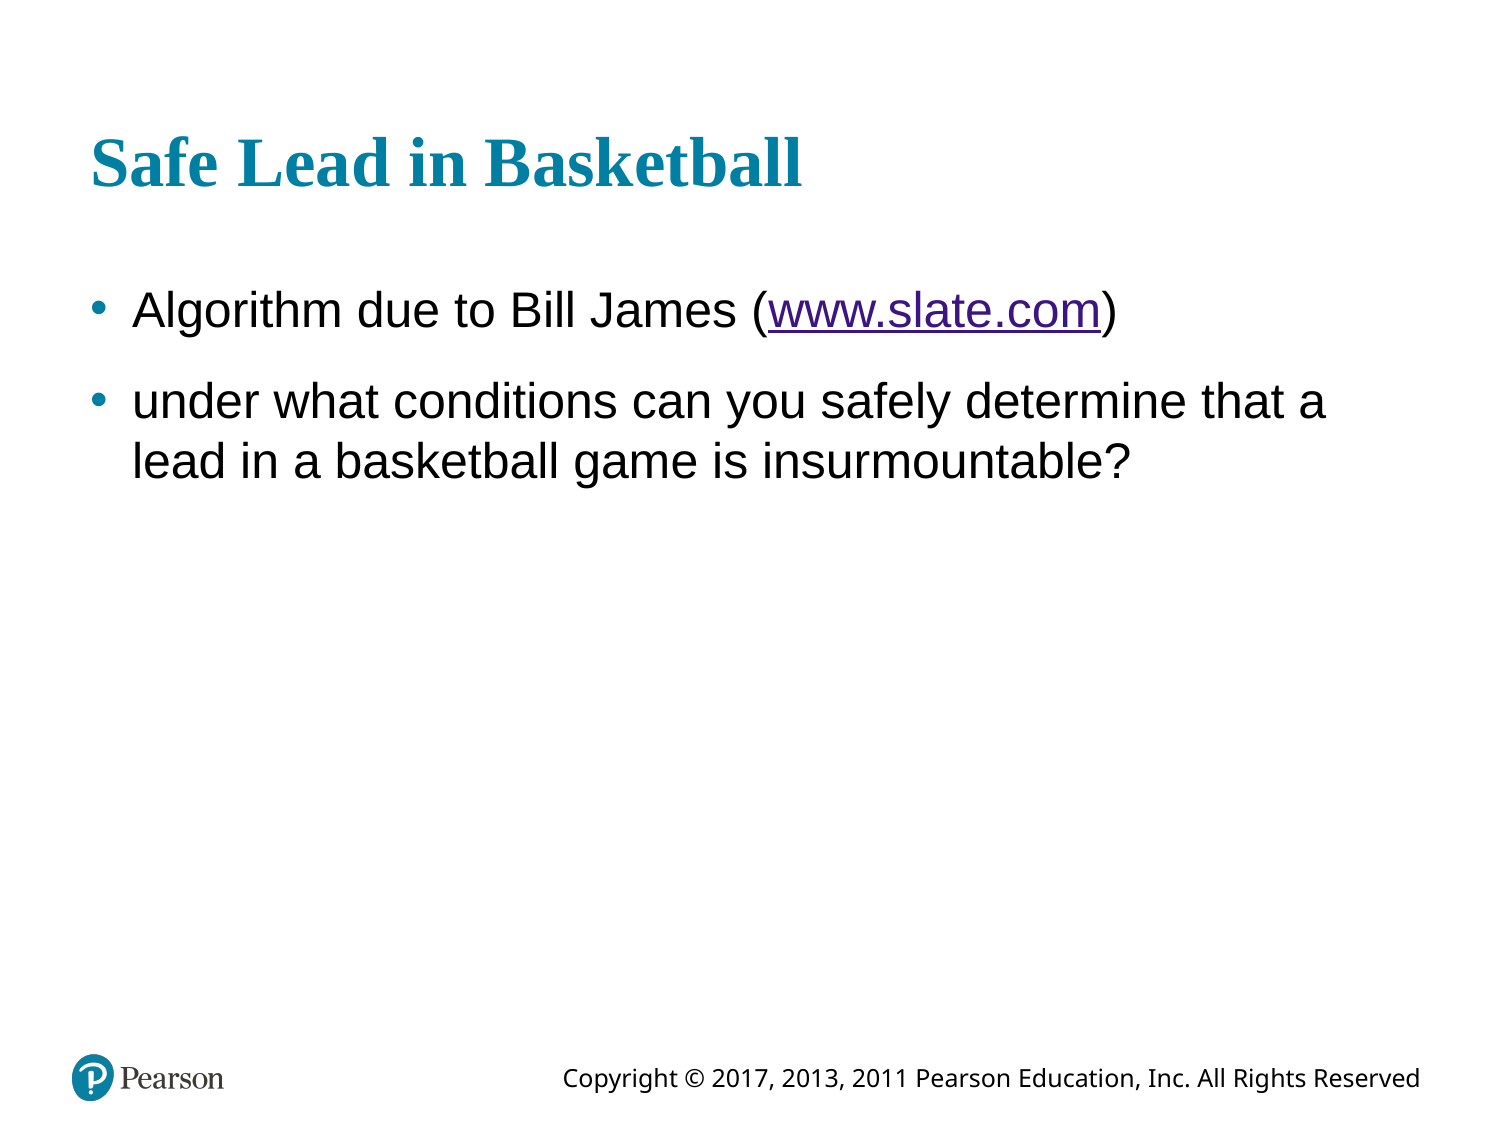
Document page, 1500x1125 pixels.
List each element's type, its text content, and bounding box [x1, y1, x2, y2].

picture [72, 1087, 83, 1101]
list Algorithm due to Bill James (www.slate.com) under what conditions can you safely determine that a lead in a basketball game is insurmountable? [75, 262, 1425, 1005]
picture [80, 1063, 106, 1088]
picture [98, 1054, 224, 1101]
picture [72, 1054, 88, 1070]
title Safe Lead in Basketball [75, 35, 1425, 216]
